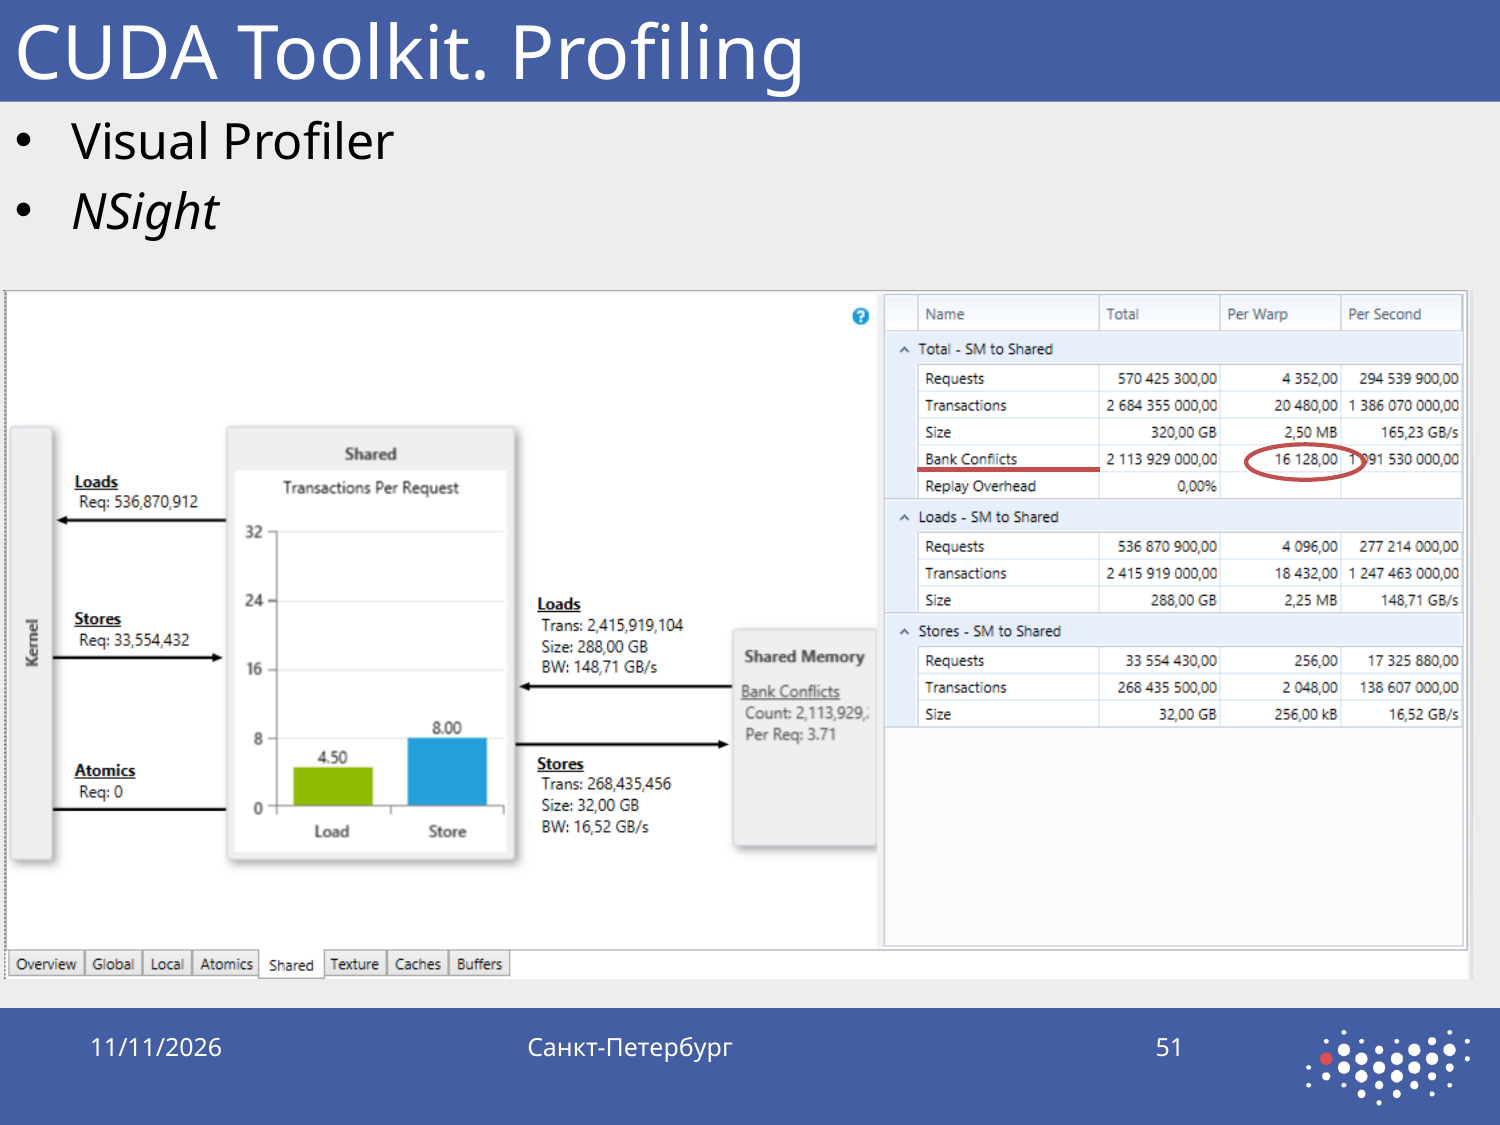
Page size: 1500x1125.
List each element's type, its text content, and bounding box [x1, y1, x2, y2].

picture [3, 290, 1476, 980]
title CUDA Toolkit. Profiling [0, 0, 1500, 102]
footer Санкт-Петербург [512, 1024, 988, 1103]
picture [1290, 1013, 1479, 1116]
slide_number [75, 1024, 425, 1103]
text_box Visual Profiler NSight [0, 101, 1459, 292]
slide_number 51 [1074, 1024, 1199, 1103]
